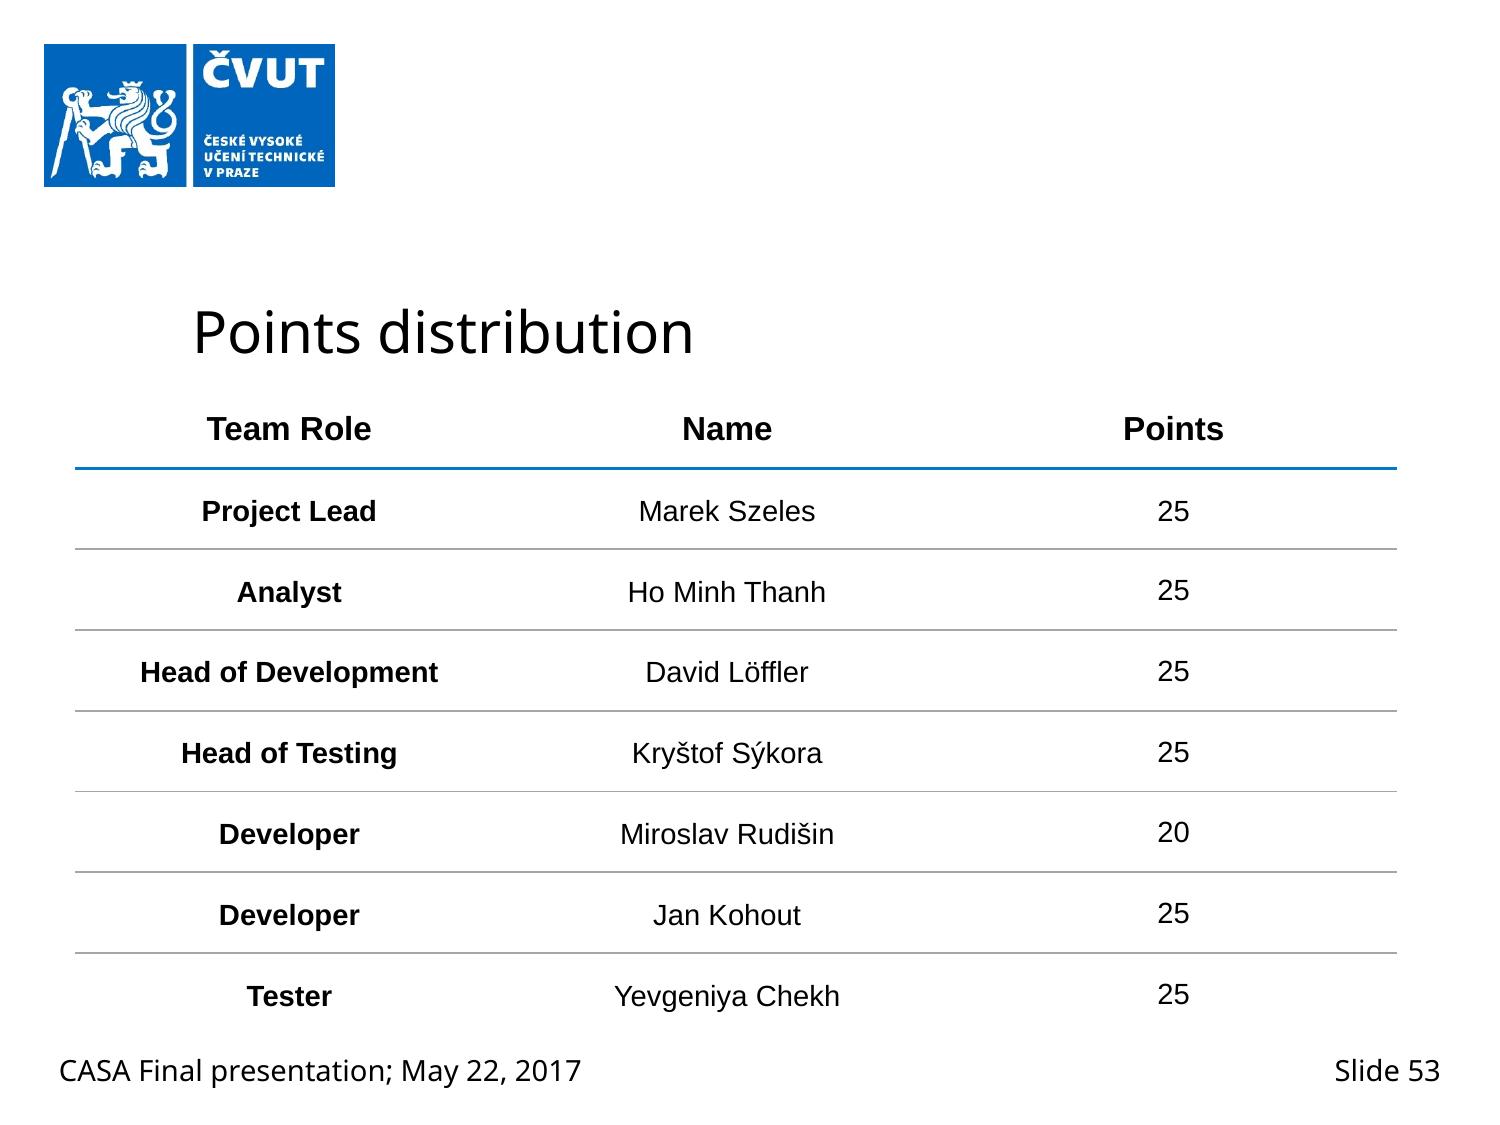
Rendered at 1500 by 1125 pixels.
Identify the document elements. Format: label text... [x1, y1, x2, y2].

table_cell Marek Szeles [504, 470, 950, 548]
table_header Name [504, 385, 950, 467]
table_cell 25 [950, 550, 1397, 629]
table_cell 25 [950, 873, 1397, 952]
table_cell Jan Kohout [504, 873, 950, 952]
table_cell Head of Development [75, 631, 504, 710]
table_cell Head of Testing [75, 712, 504, 791]
table_header Team Role [75, 385, 504, 467]
table_cell Tester [75, 954, 504, 1034]
table_cell 25 [950, 954, 1397, 1034]
table_cell 25 [950, 631, 1397, 710]
picture [44, 44, 335, 187]
table_cell Developer [75, 792, 504, 871]
title Points distribution [177, 295, 1456, 474]
table_cell Analyst [75, 550, 504, 629]
table_cell Kryštof Sýkora [504, 712, 950, 791]
table_cell Project Lead [75, 470, 504, 548]
table_cell 20 [950, 792, 1397, 871]
table_cell Miroslav Rudišin [504, 792, 950, 871]
table_cell David Löffler [504, 631, 950, 710]
table_cell 25 [950, 470, 1397, 548]
table_cell Developer [75, 873, 504, 952]
table_header Points [950, 385, 1397, 467]
table_cell Yevgeniya Chekh [504, 954, 950, 1034]
table_cell Ho Minh Thanh [504, 550, 950, 629]
table_cell 25 [950, 712, 1397, 791]
